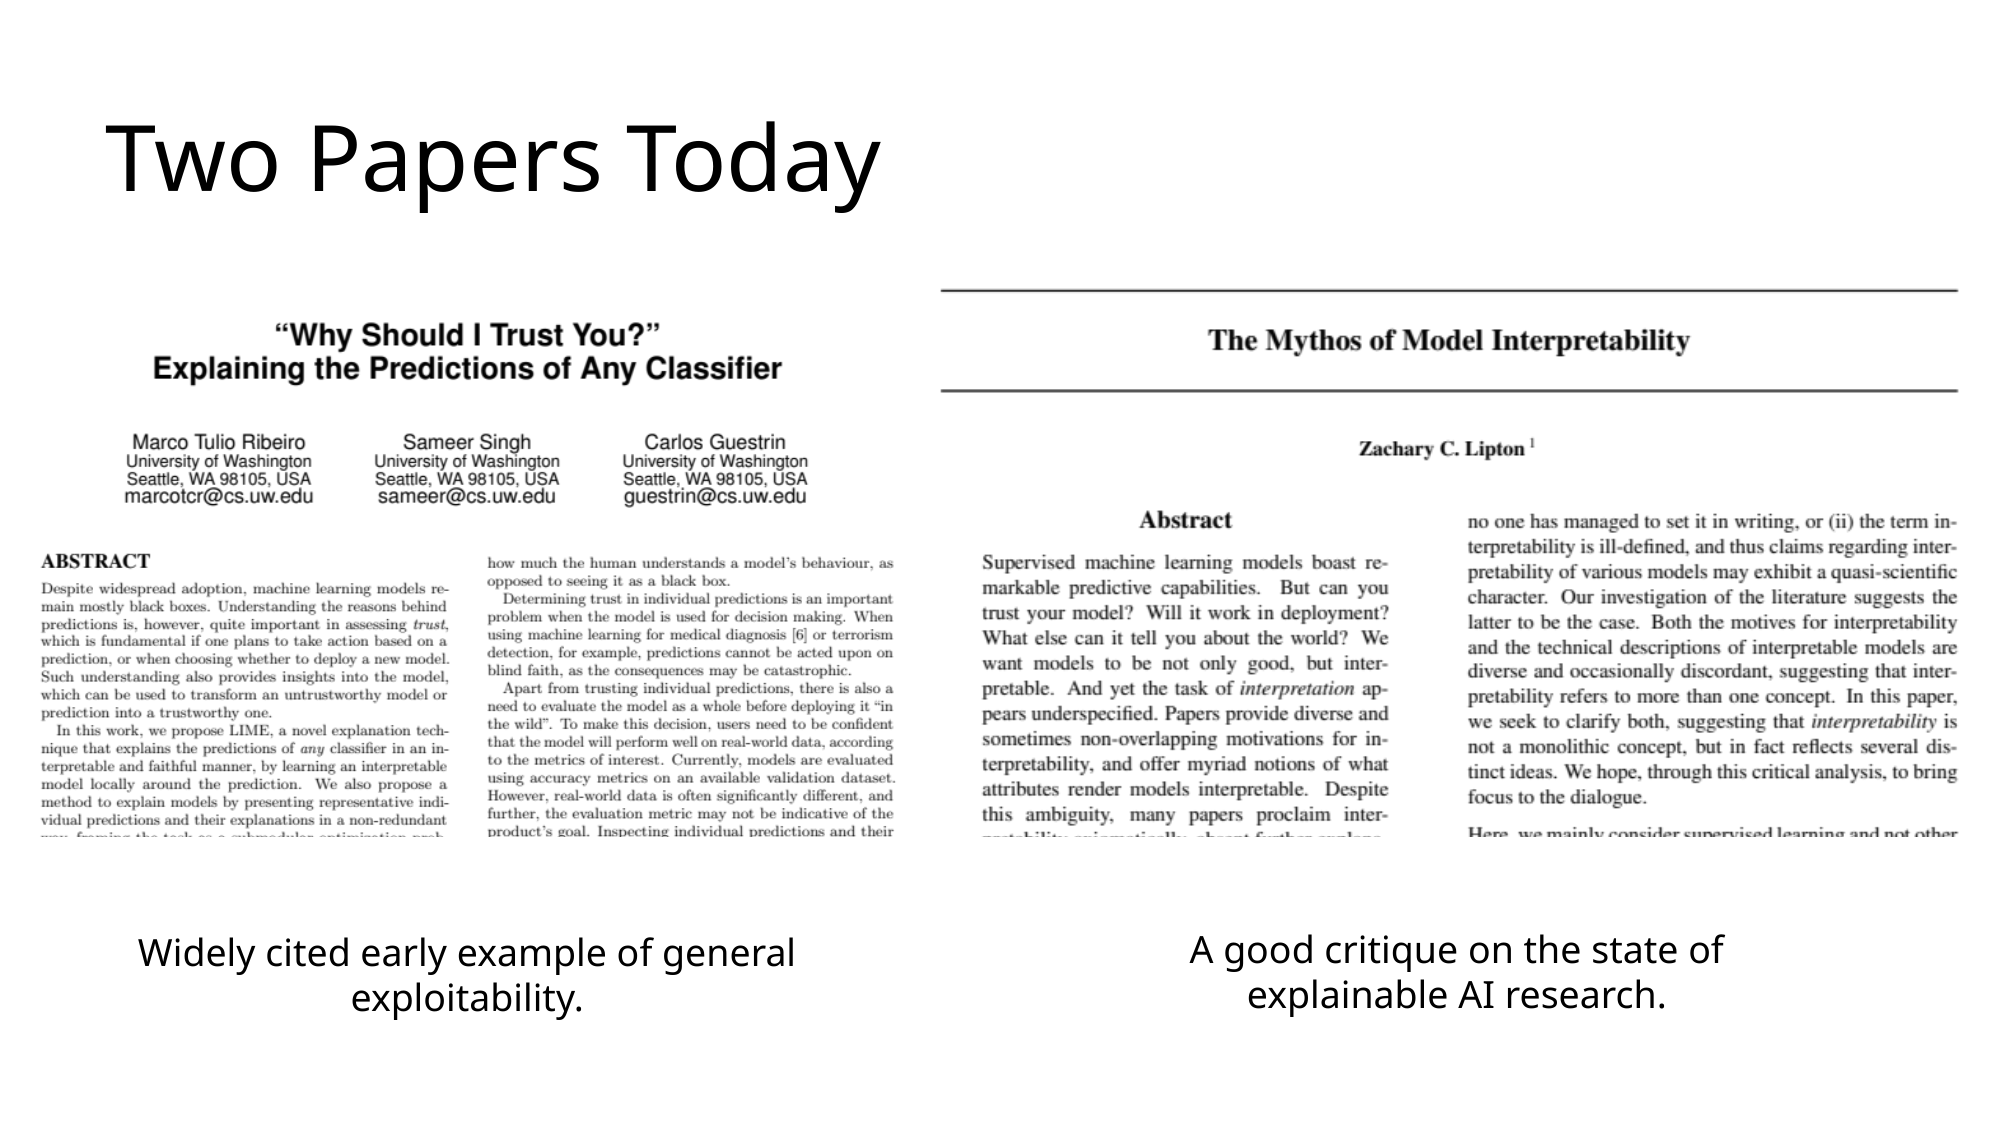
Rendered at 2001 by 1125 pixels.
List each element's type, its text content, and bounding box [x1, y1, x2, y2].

title Two Papers Today [90, 52, 1863, 271]
picture [37, 297, 898, 837]
text_box A good critique on the state of explainable AI research. [1085, 919, 1829, 1024]
picture [927, 240, 1987, 837]
text_box Widely cited early example of general exploitability. [95, 921, 840, 1027]
